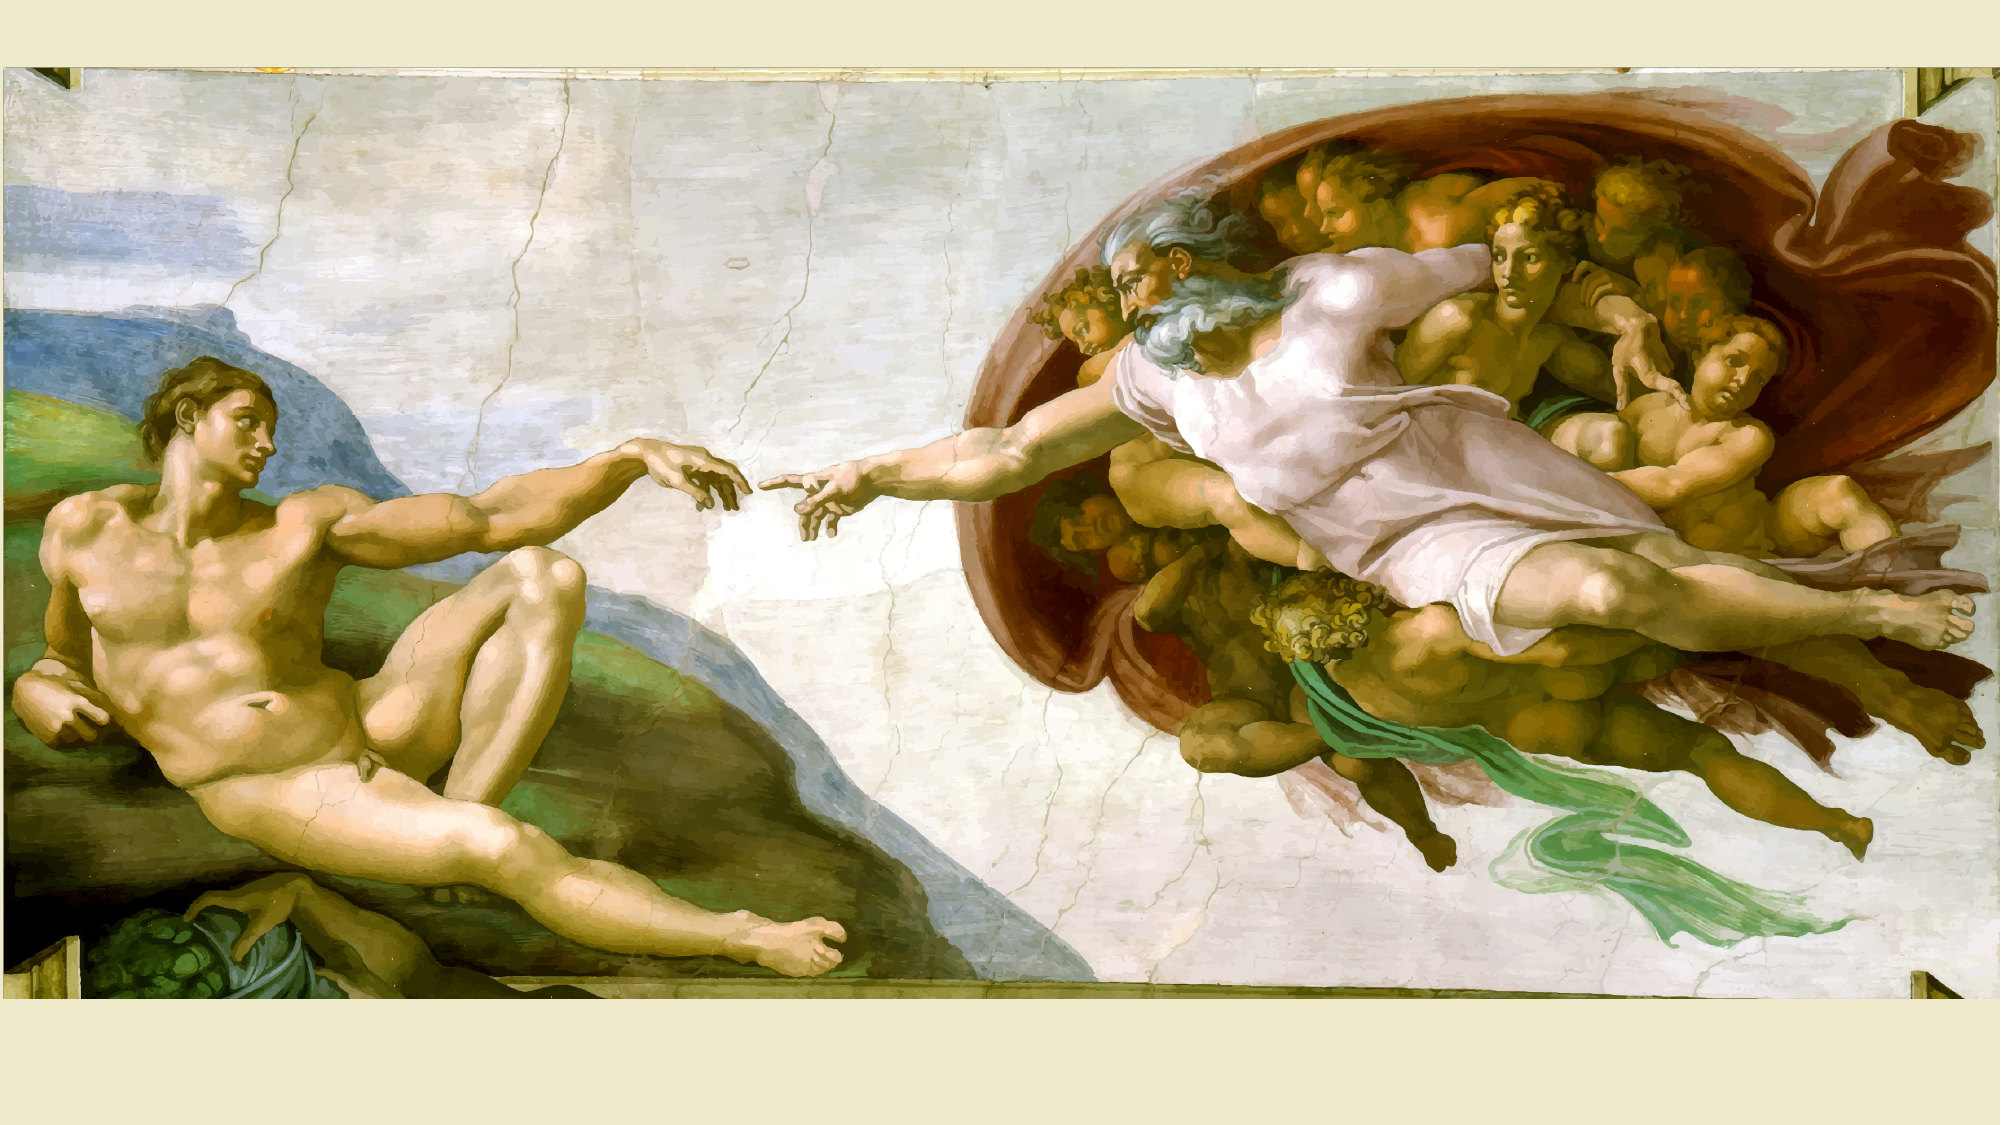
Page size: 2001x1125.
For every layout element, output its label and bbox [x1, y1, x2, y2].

picture [2, 66, 2000, 999]
